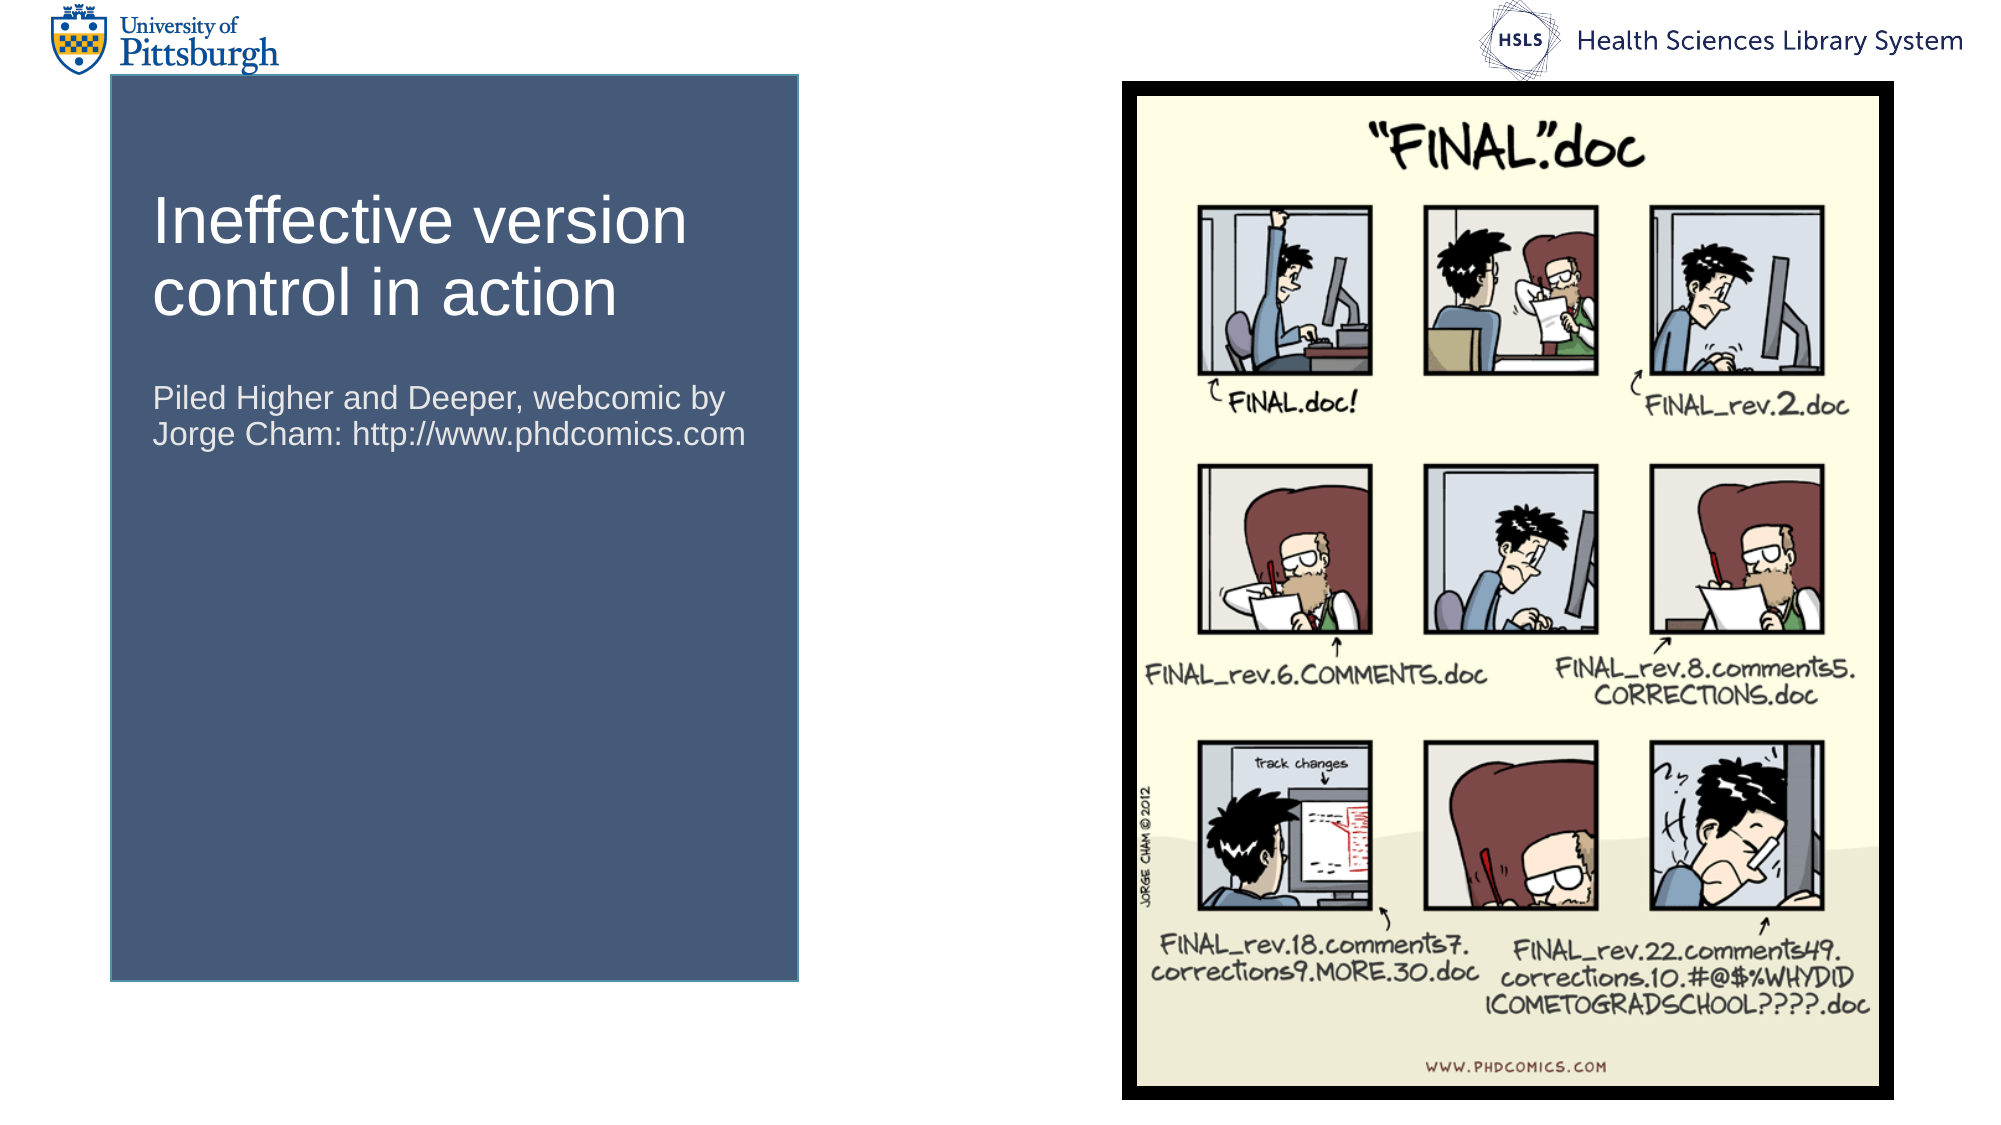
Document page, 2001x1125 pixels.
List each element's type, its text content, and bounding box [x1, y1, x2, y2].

picture [1136, 95, 1880, 1086]
list Piled Higher and Deeper, webcomic by Jorge Cham: http://www.phdcomics.com [137, 337, 783, 963]
title Ineffective version control in action [137, 75, 783, 337]
picture [51, 4, 279, 75]
picture [1479, 0, 1962, 82]
